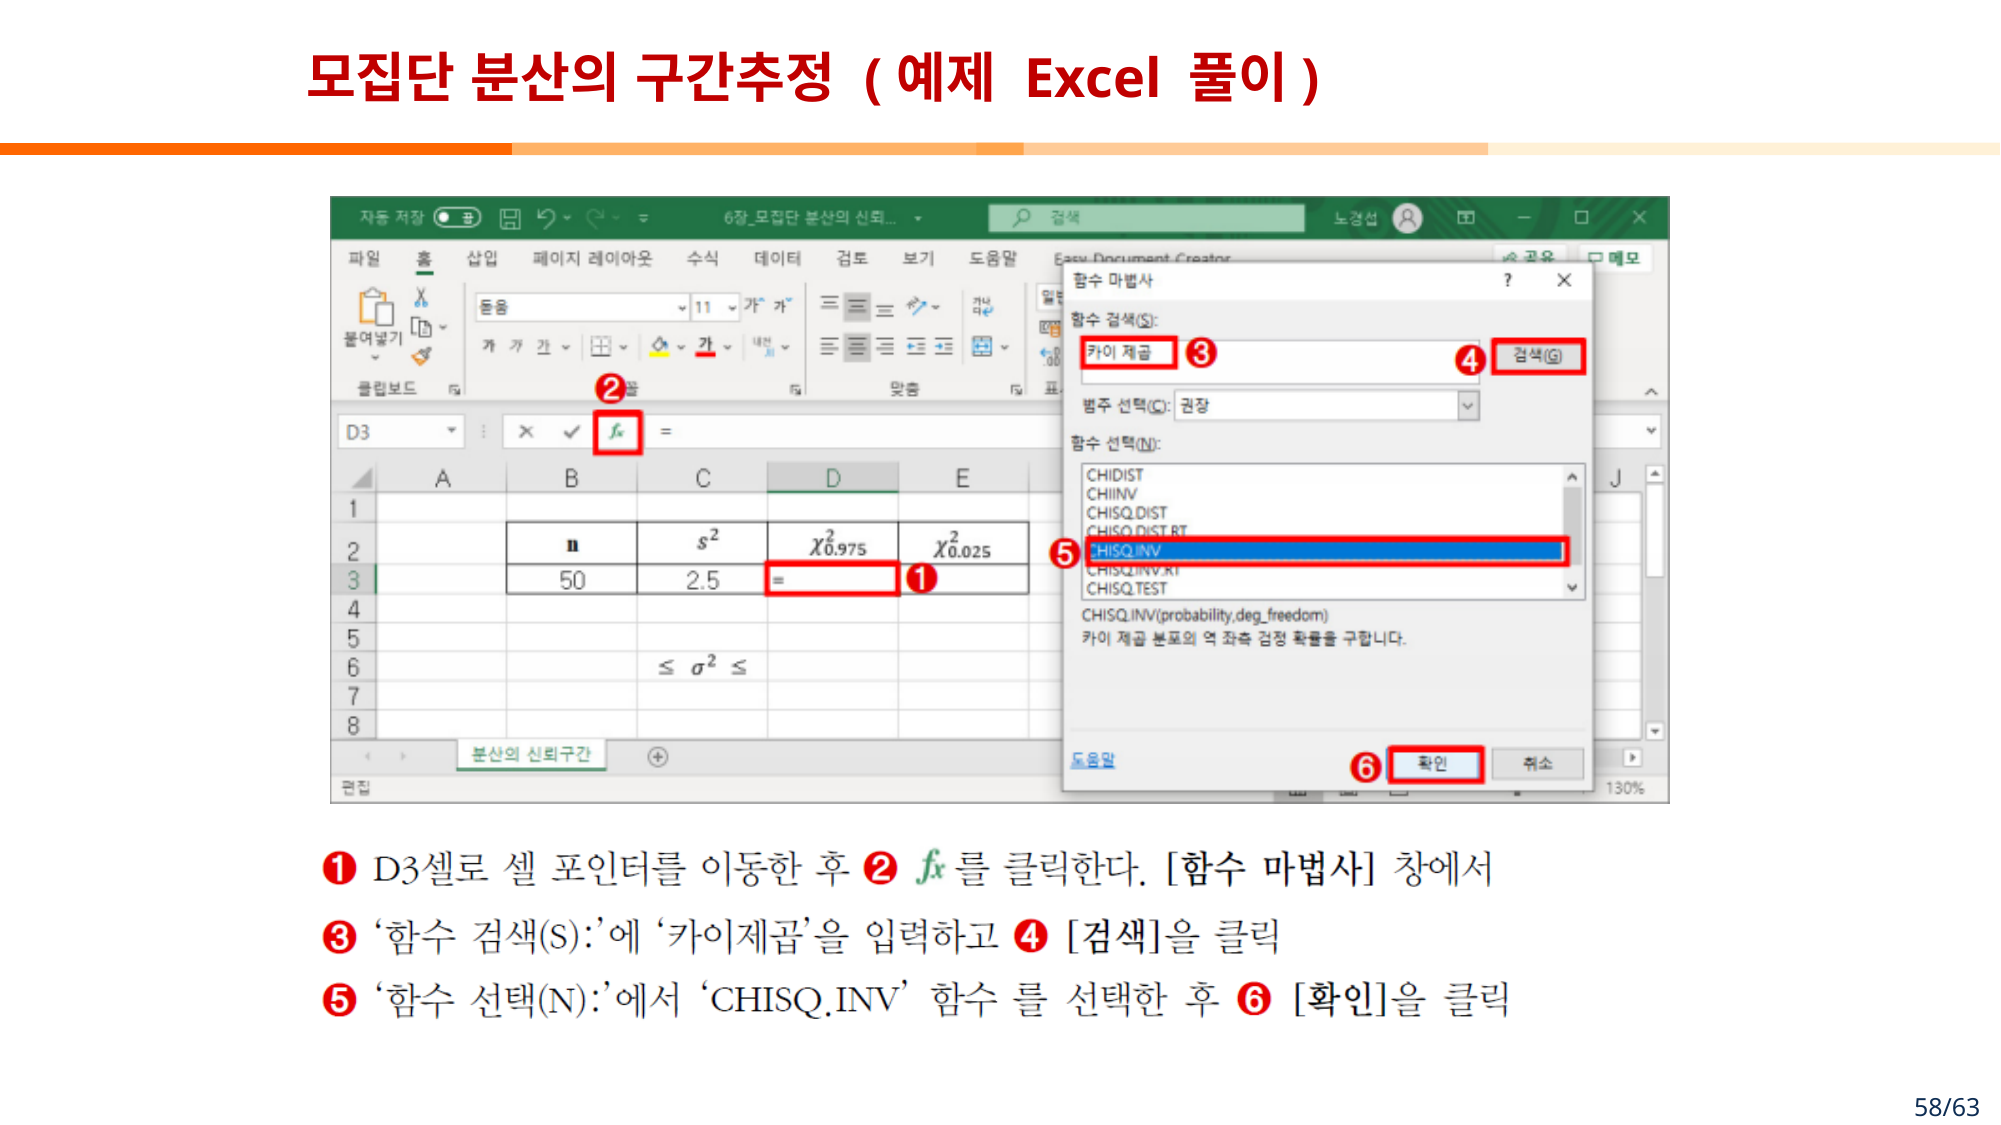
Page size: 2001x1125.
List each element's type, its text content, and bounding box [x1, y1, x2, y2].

picture [315, 843, 1522, 1024]
picture [330, 196, 1670, 804]
title 모집단 분산의 구간추정 (예제 Excel 풀이) [291, 31, 1709, 122]
